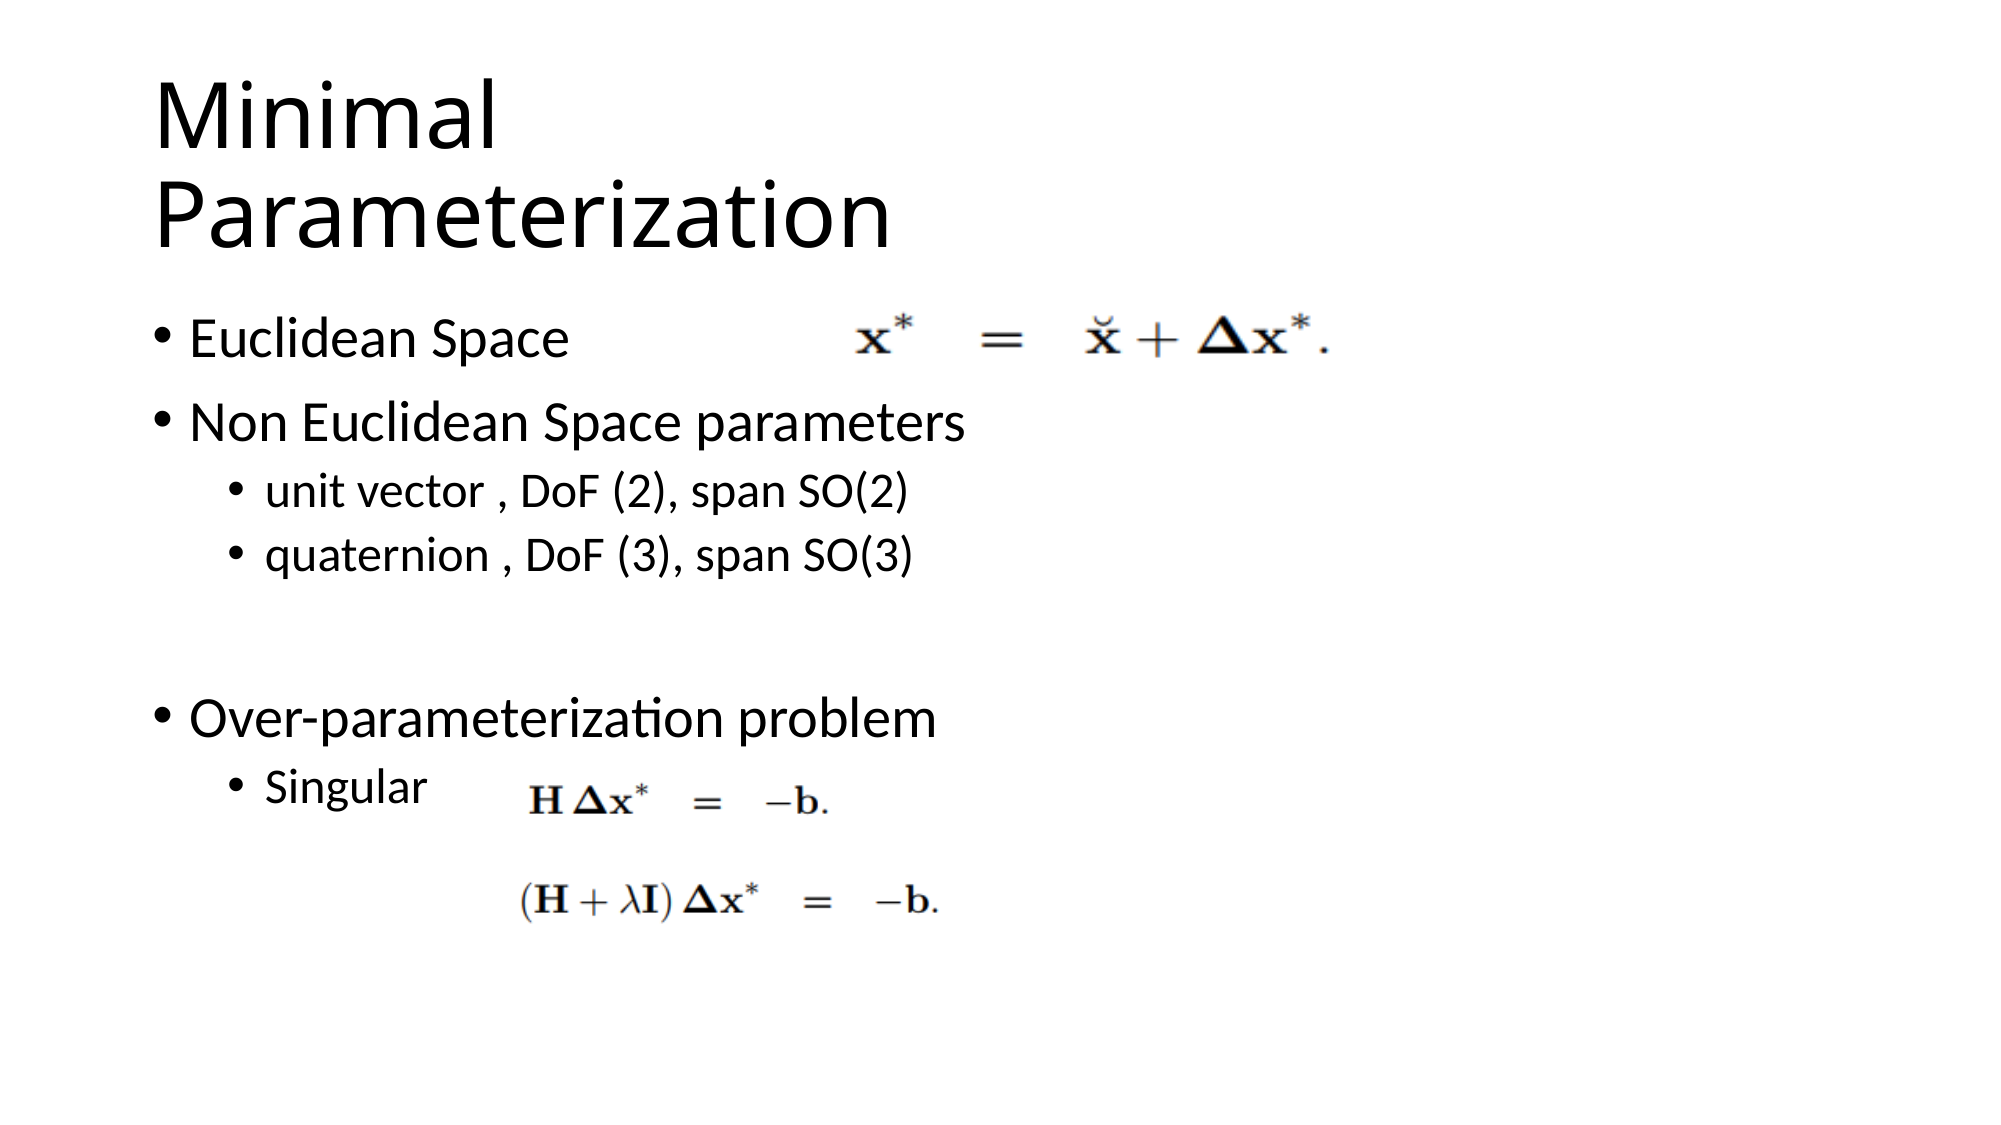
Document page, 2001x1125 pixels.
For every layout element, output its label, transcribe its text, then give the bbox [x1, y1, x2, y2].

picture [494, 762, 829, 847]
picture [788, 277, 1339, 391]
title Minimal Parameterization [137, 59, 1186, 278]
picture [494, 853, 948, 946]
